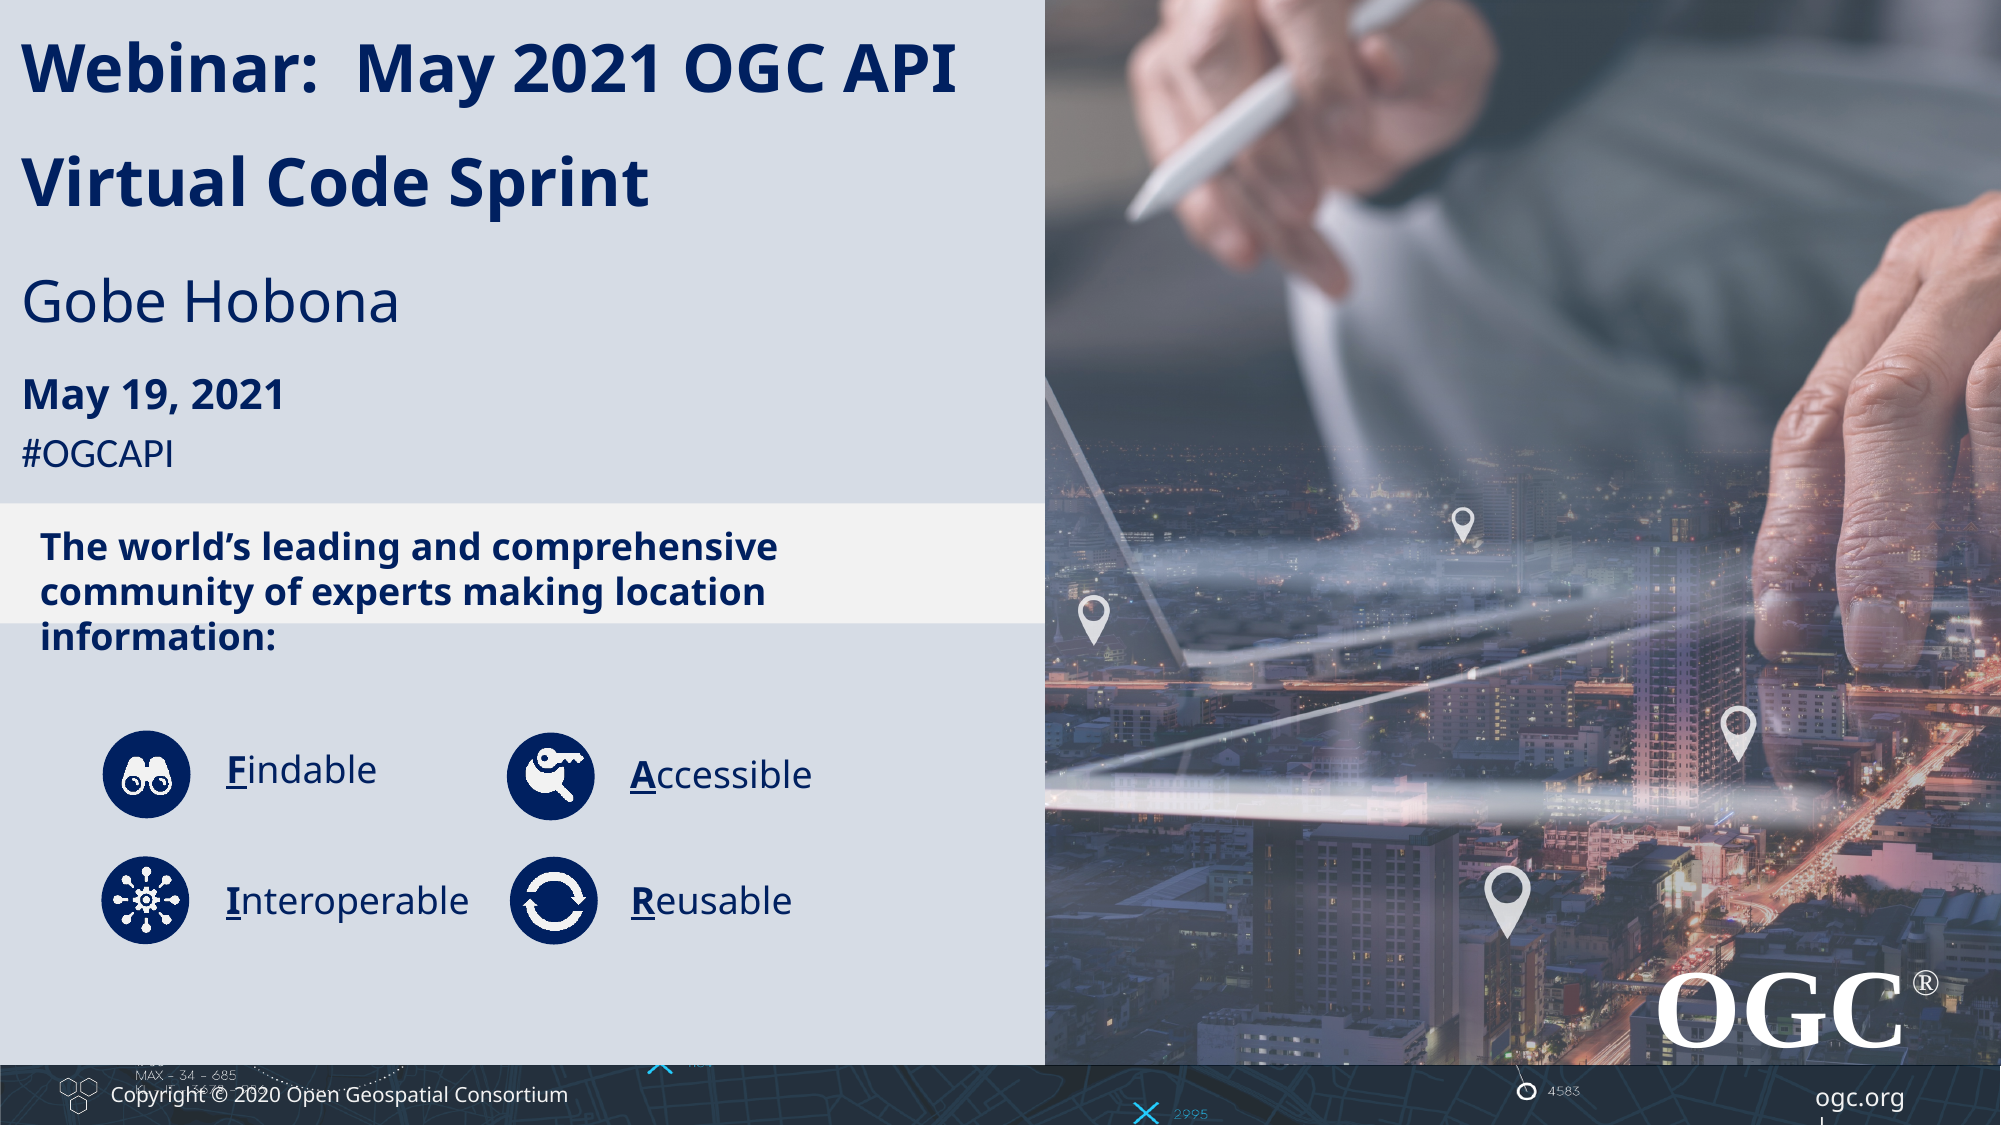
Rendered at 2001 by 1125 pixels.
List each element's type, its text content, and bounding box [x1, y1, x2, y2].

picture [510, 730, 599, 819]
text_box Webinar: May 2021 OGC API Virtual Code Sprint Gobe Hobona May 19, 2021 [6, 0, 1027, 426]
text_box #OGCAPI [6, 418, 312, 484]
picture [95, 849, 197, 950]
picture [51, 1069, 106, 1123]
picture [502, 853, 603, 954]
picture [108, 737, 185, 814]
